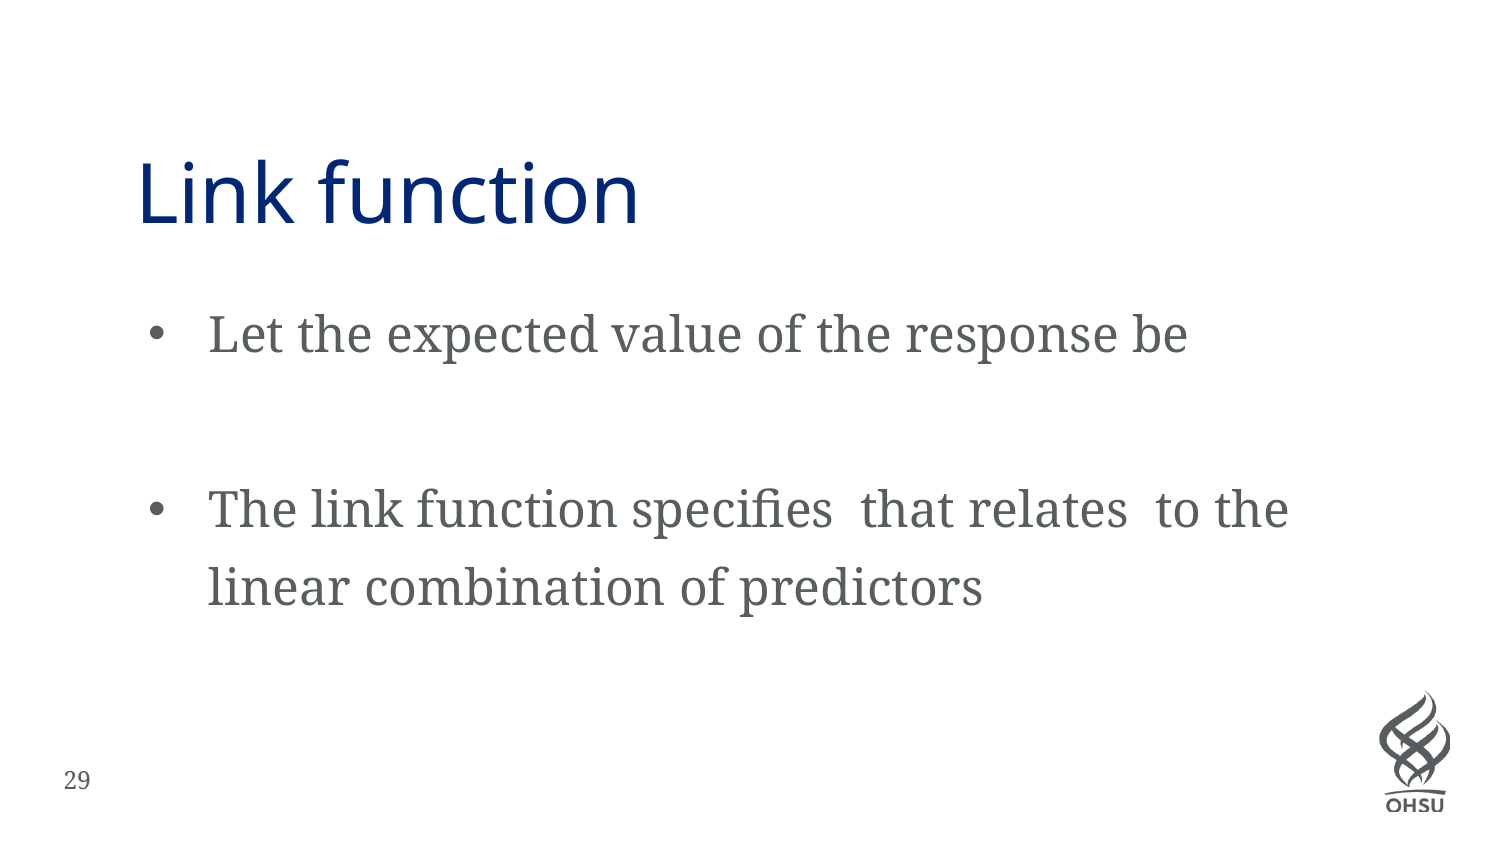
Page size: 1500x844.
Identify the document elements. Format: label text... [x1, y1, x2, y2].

title Link function [120, 120, 1356, 261]
